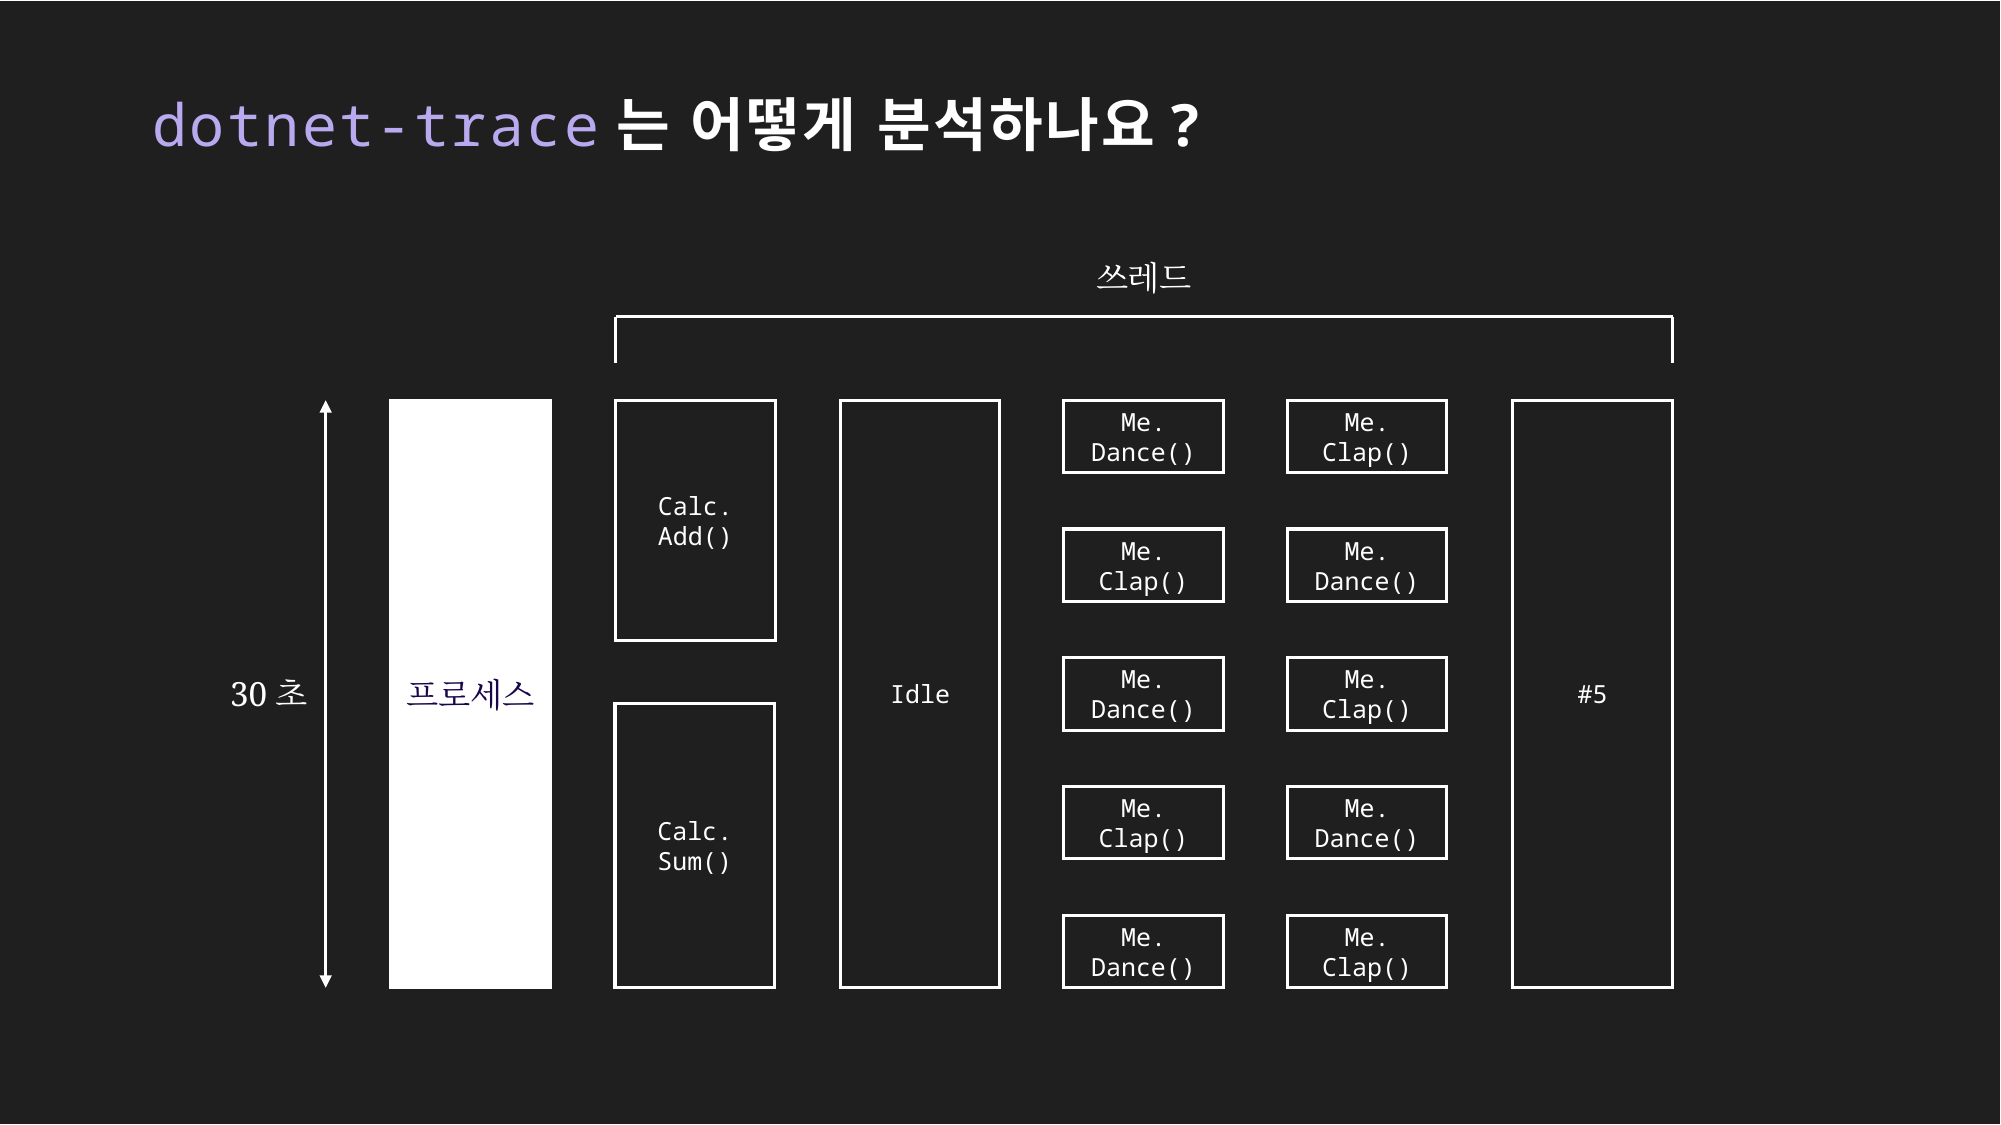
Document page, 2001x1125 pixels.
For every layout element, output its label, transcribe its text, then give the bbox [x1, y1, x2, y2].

text_box Calc. Add() [614, 399, 776, 642]
text_box Me. Dance() [1063, 914, 1224, 989]
text_box 30초 [215, 666, 322, 721]
text_box Me. Clap() [1286, 914, 1448, 989]
text_box Me. Dance() [1063, 399, 1224, 474]
text_box Me. Clap() [1063, 785, 1224, 860]
text_box 쓰레드 [1081, 249, 1207, 304]
text_box #5 [1512, 399, 1673, 989]
text_box Me. Dance() [1286, 528, 1448, 603]
text_box Me. Dance() [1063, 657, 1224, 731]
picture [0, 1, 2000, 1124]
text_box Calc. Sum() [614, 702, 776, 989]
text_box Me. Clap() [1286, 657, 1448, 731]
text_box 프로세스 [390, 399, 551, 989]
text_box Me. Clap() [1063, 528, 1224, 603]
text_box Me. Dance() [1286, 785, 1448, 860]
text_box Idle [839, 399, 1001, 989]
text_box Me. Clap() [1286, 399, 1448, 474]
title dotnet-trace는 어떻게 분석하나요? [137, 0, 1863, 255]
